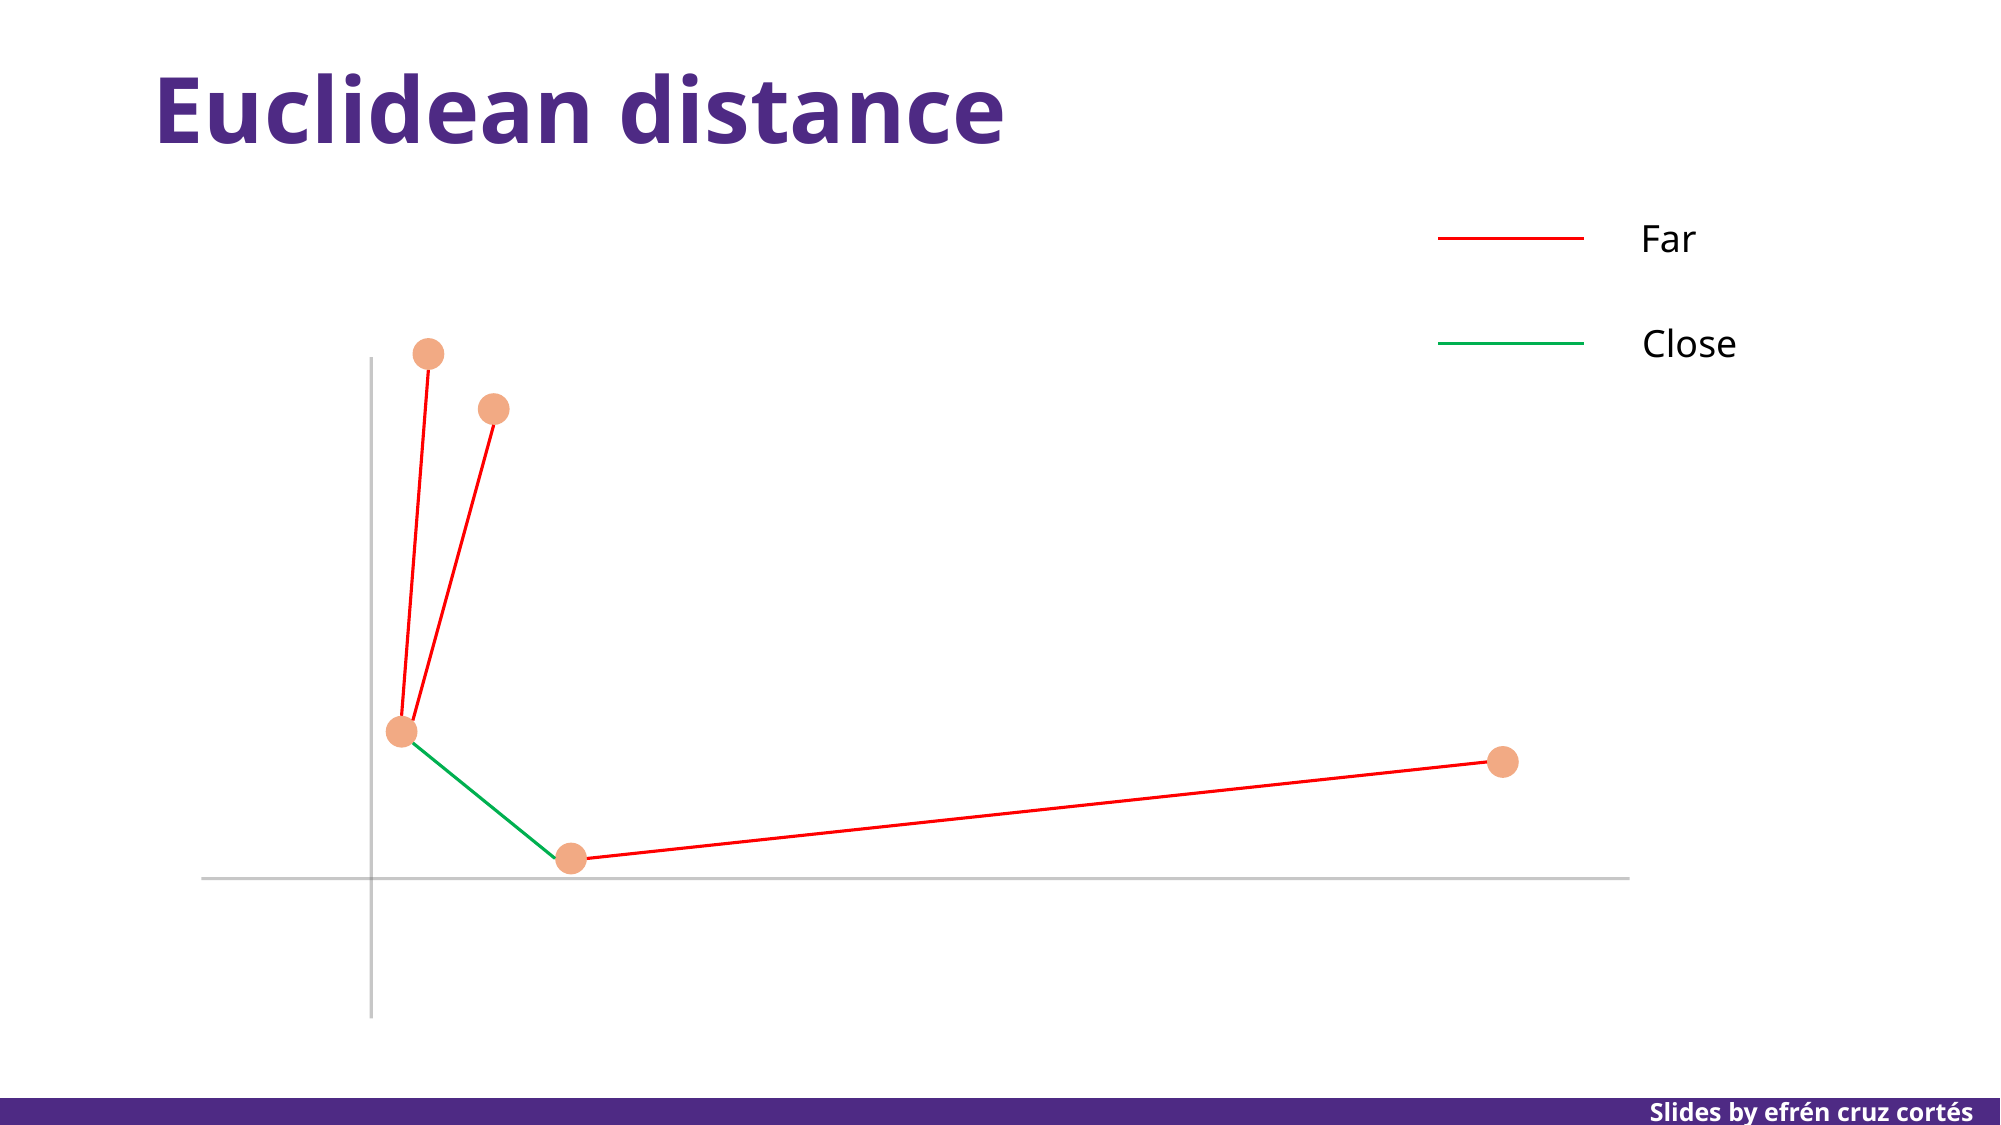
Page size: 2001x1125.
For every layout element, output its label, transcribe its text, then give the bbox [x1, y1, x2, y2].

title Euclidean distance [137, 39, 1863, 188]
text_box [586, 761, 1488, 859]
text_box [1485, 744, 1521, 780]
text_box [553, 841, 589, 877]
text_box [476, 391, 512, 427]
text_box [384, 714, 420, 750]
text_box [412, 742, 556, 860]
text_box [400, 369, 429, 717]
text_box Close [1627, 312, 1753, 373]
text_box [412, 424, 495, 721]
text_box Far [1625, 207, 1712, 268]
text_box [410, 336, 446, 372]
